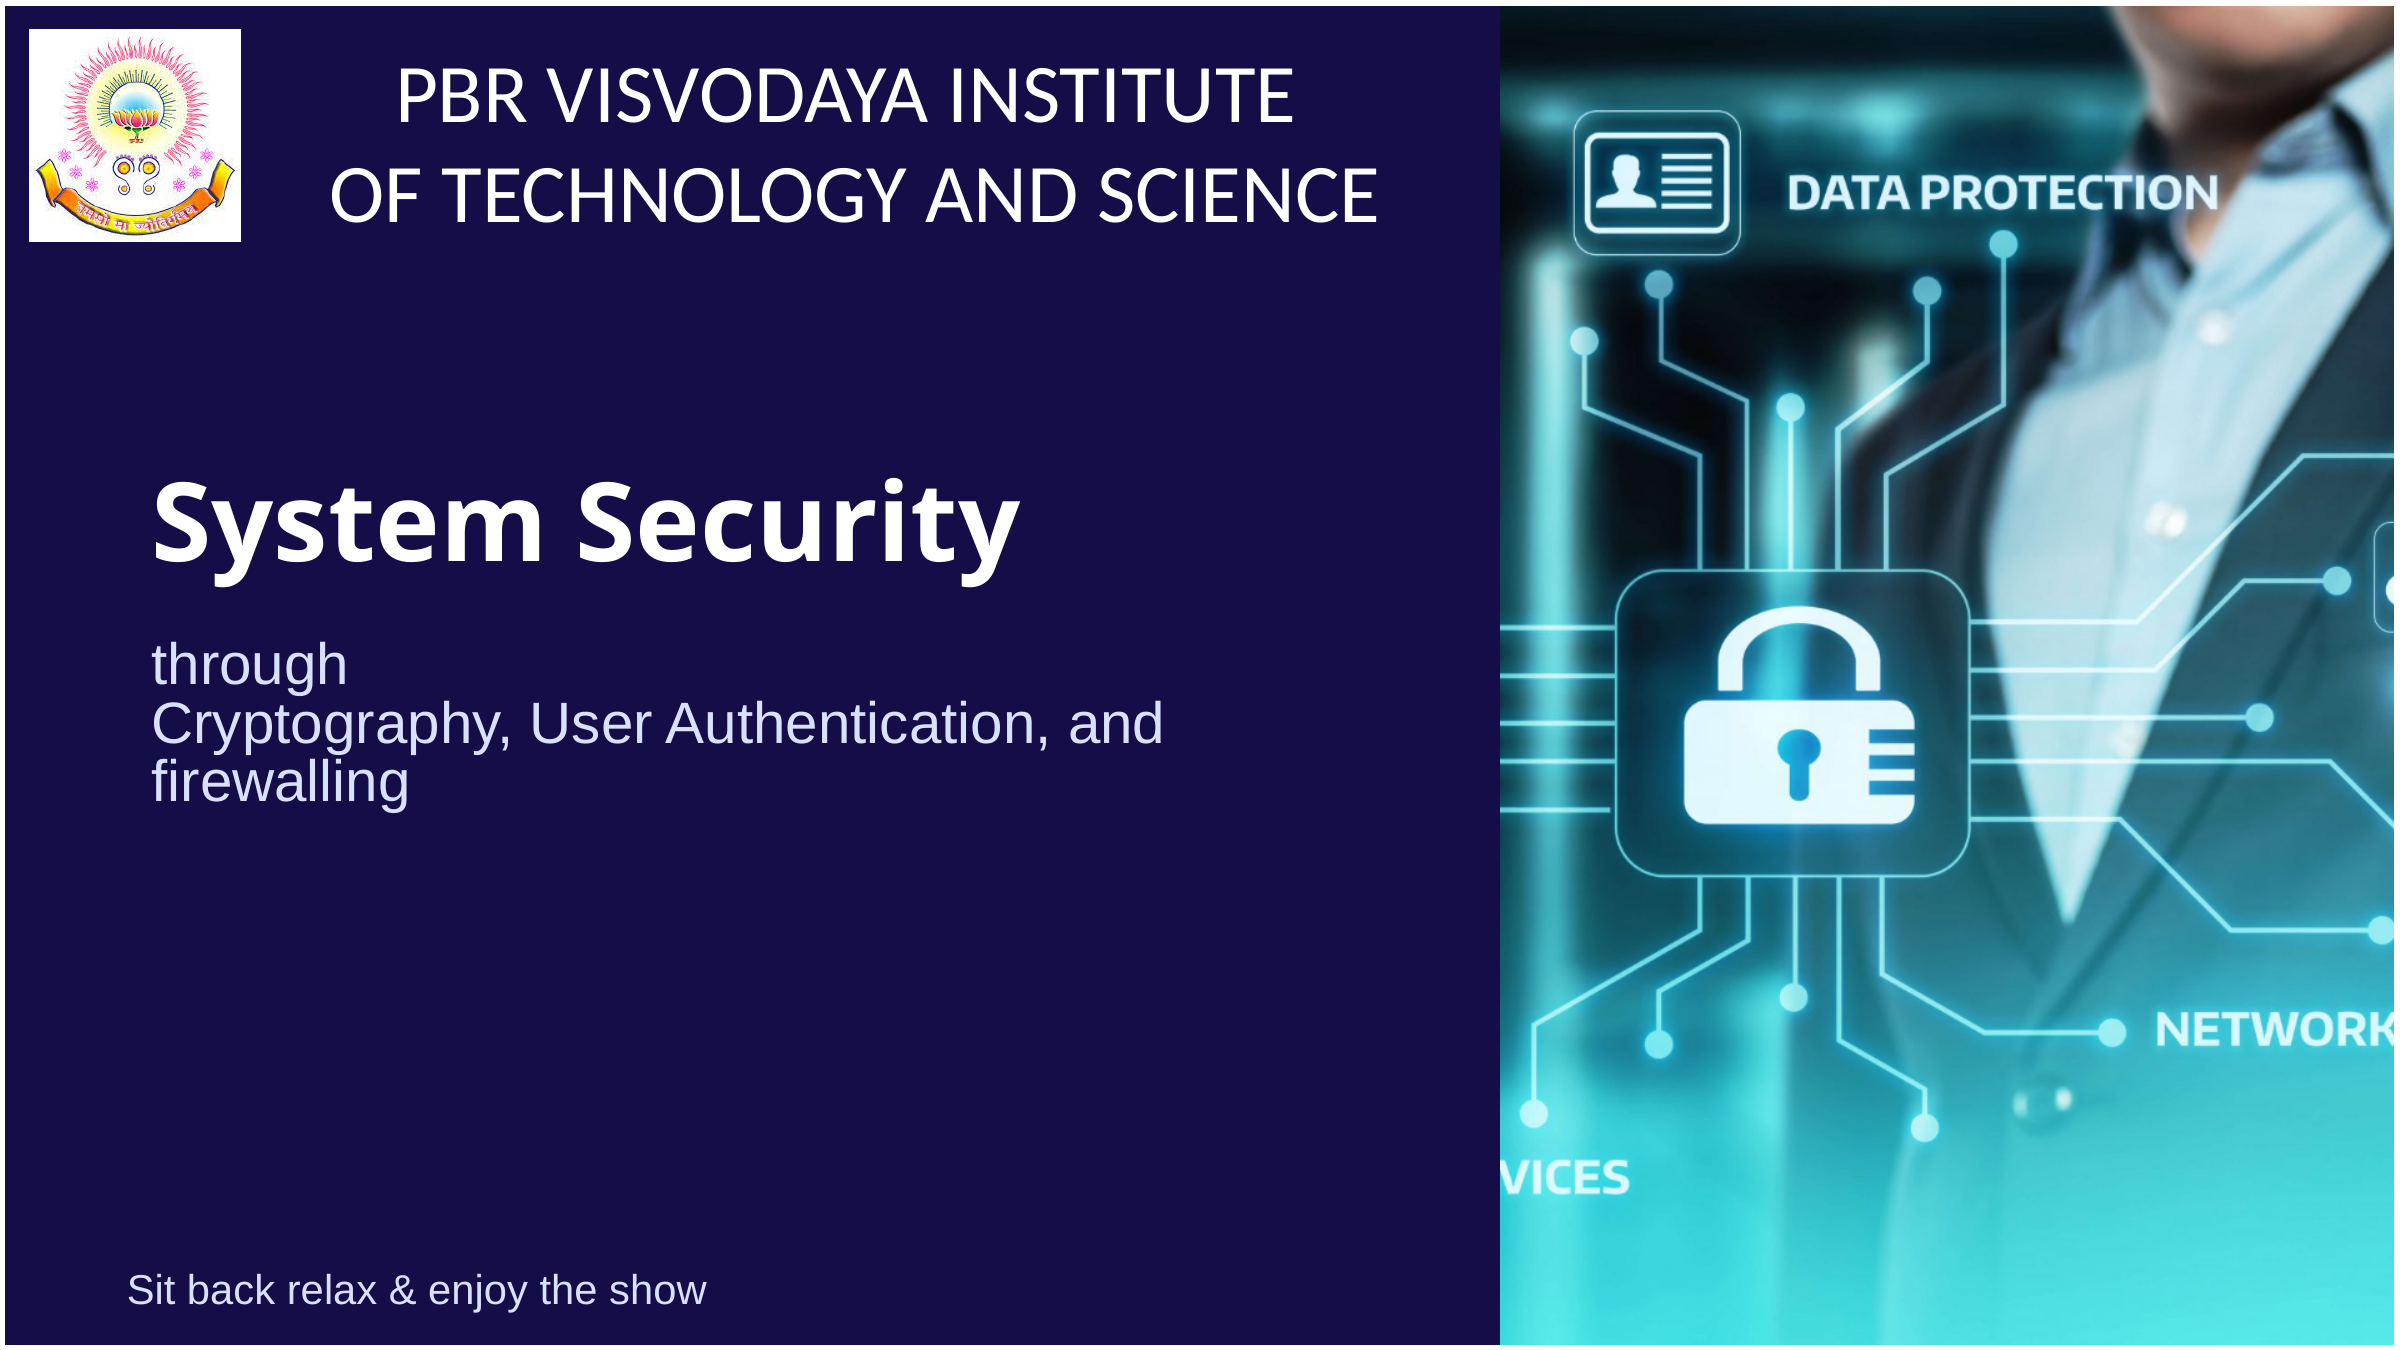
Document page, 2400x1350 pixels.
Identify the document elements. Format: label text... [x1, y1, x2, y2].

picture [1499, 0, 2400, 1350]
text_box [0, 1, 1499, 1350]
picture [29, 29, 241, 242]
text_box Sit back relax & enjoy the show [112, 1247, 900, 1321]
